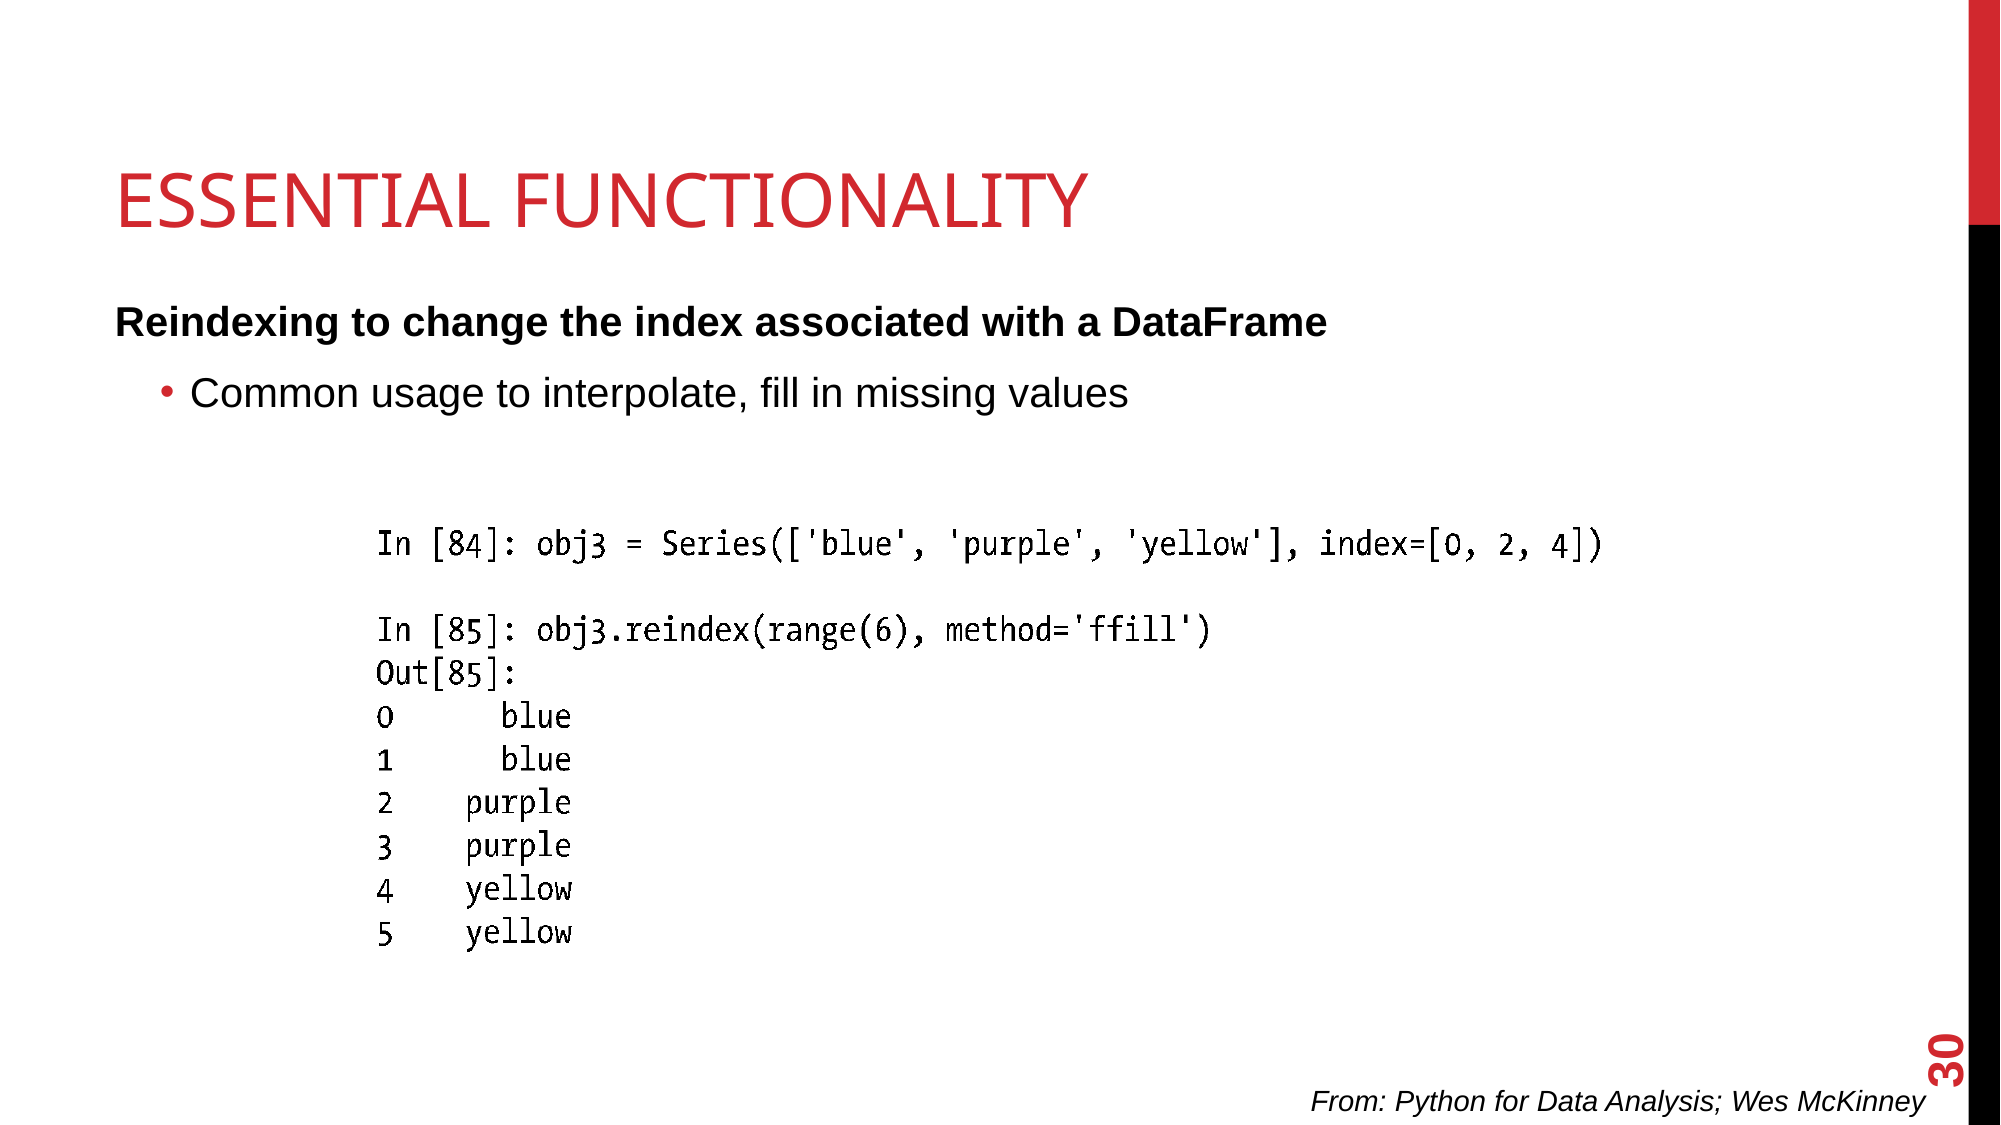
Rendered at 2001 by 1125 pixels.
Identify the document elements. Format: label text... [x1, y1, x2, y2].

slide_number ‹#› [1903, 887, 1984, 1104]
picture [272, 512, 1701, 969]
list Reindexing to change the index associated with a DataFrame Common usage to interpolate, fill in missing values [99, 287, 1767, 1005]
text_box From: Python for Data Analysis; Wes McKinney [1295, 1074, 1944, 1125]
title ESSENTIAL FUNCTIONALITY [99, 25, 1367, 250]
